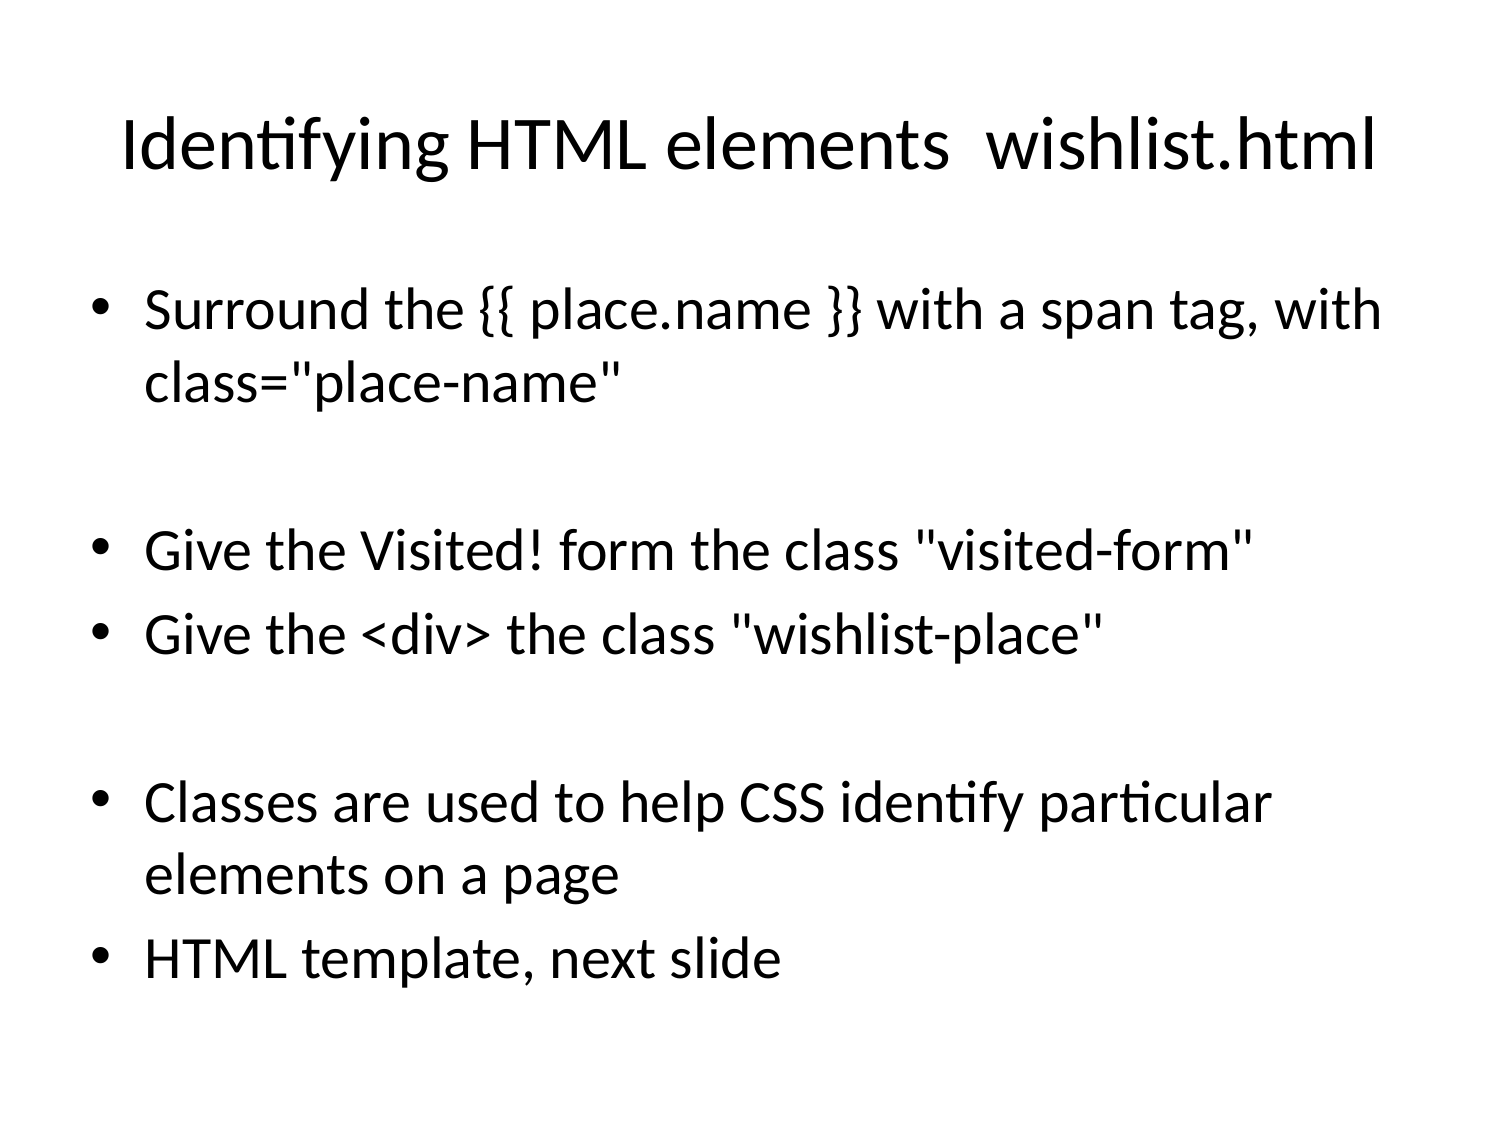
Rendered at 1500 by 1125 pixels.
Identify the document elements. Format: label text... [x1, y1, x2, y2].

title Identifying HTML elements wishlist.html [75, 45, 1425, 233]
list Surround the {{ place.name }} with a span tag, with class="place-name" Give the Visited! form the class "visited-form" Give the <div> the class "wishlist-place" Classes are used to help CSS identify particular elements on a page HTML template, next slide [75, 262, 1425, 1005]
